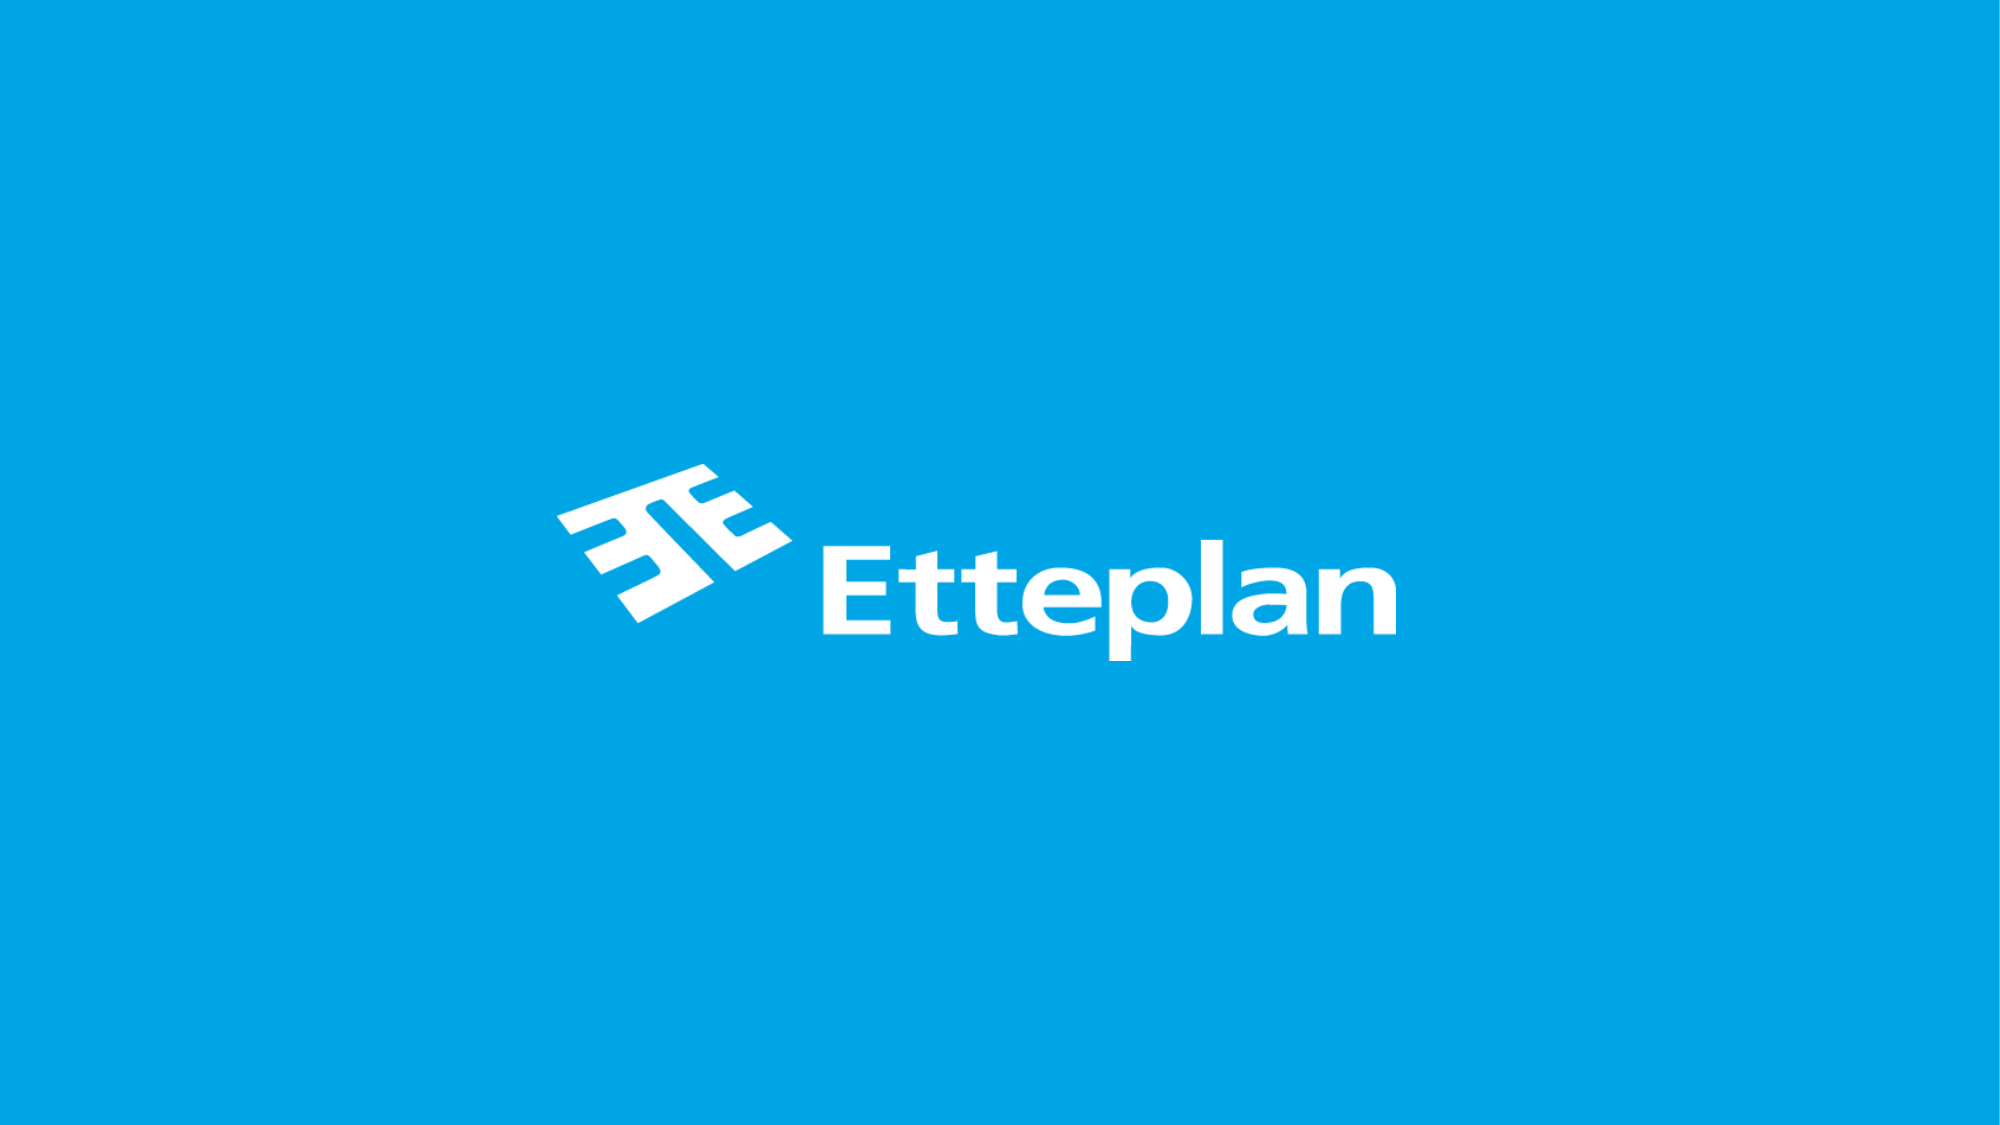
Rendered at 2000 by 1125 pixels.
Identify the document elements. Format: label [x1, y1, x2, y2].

picture [558, 465, 791, 622]
picture [1109, 568, 1192, 660]
picture [962, 551, 1017, 635]
picture [1023, 568, 1101, 635]
picture [1319, 568, 1395, 634]
picture [899, 551, 958, 635]
picture [1201, 540, 1223, 634]
picture [1232, 568, 1307, 635]
picture [823, 546, 891, 634]
